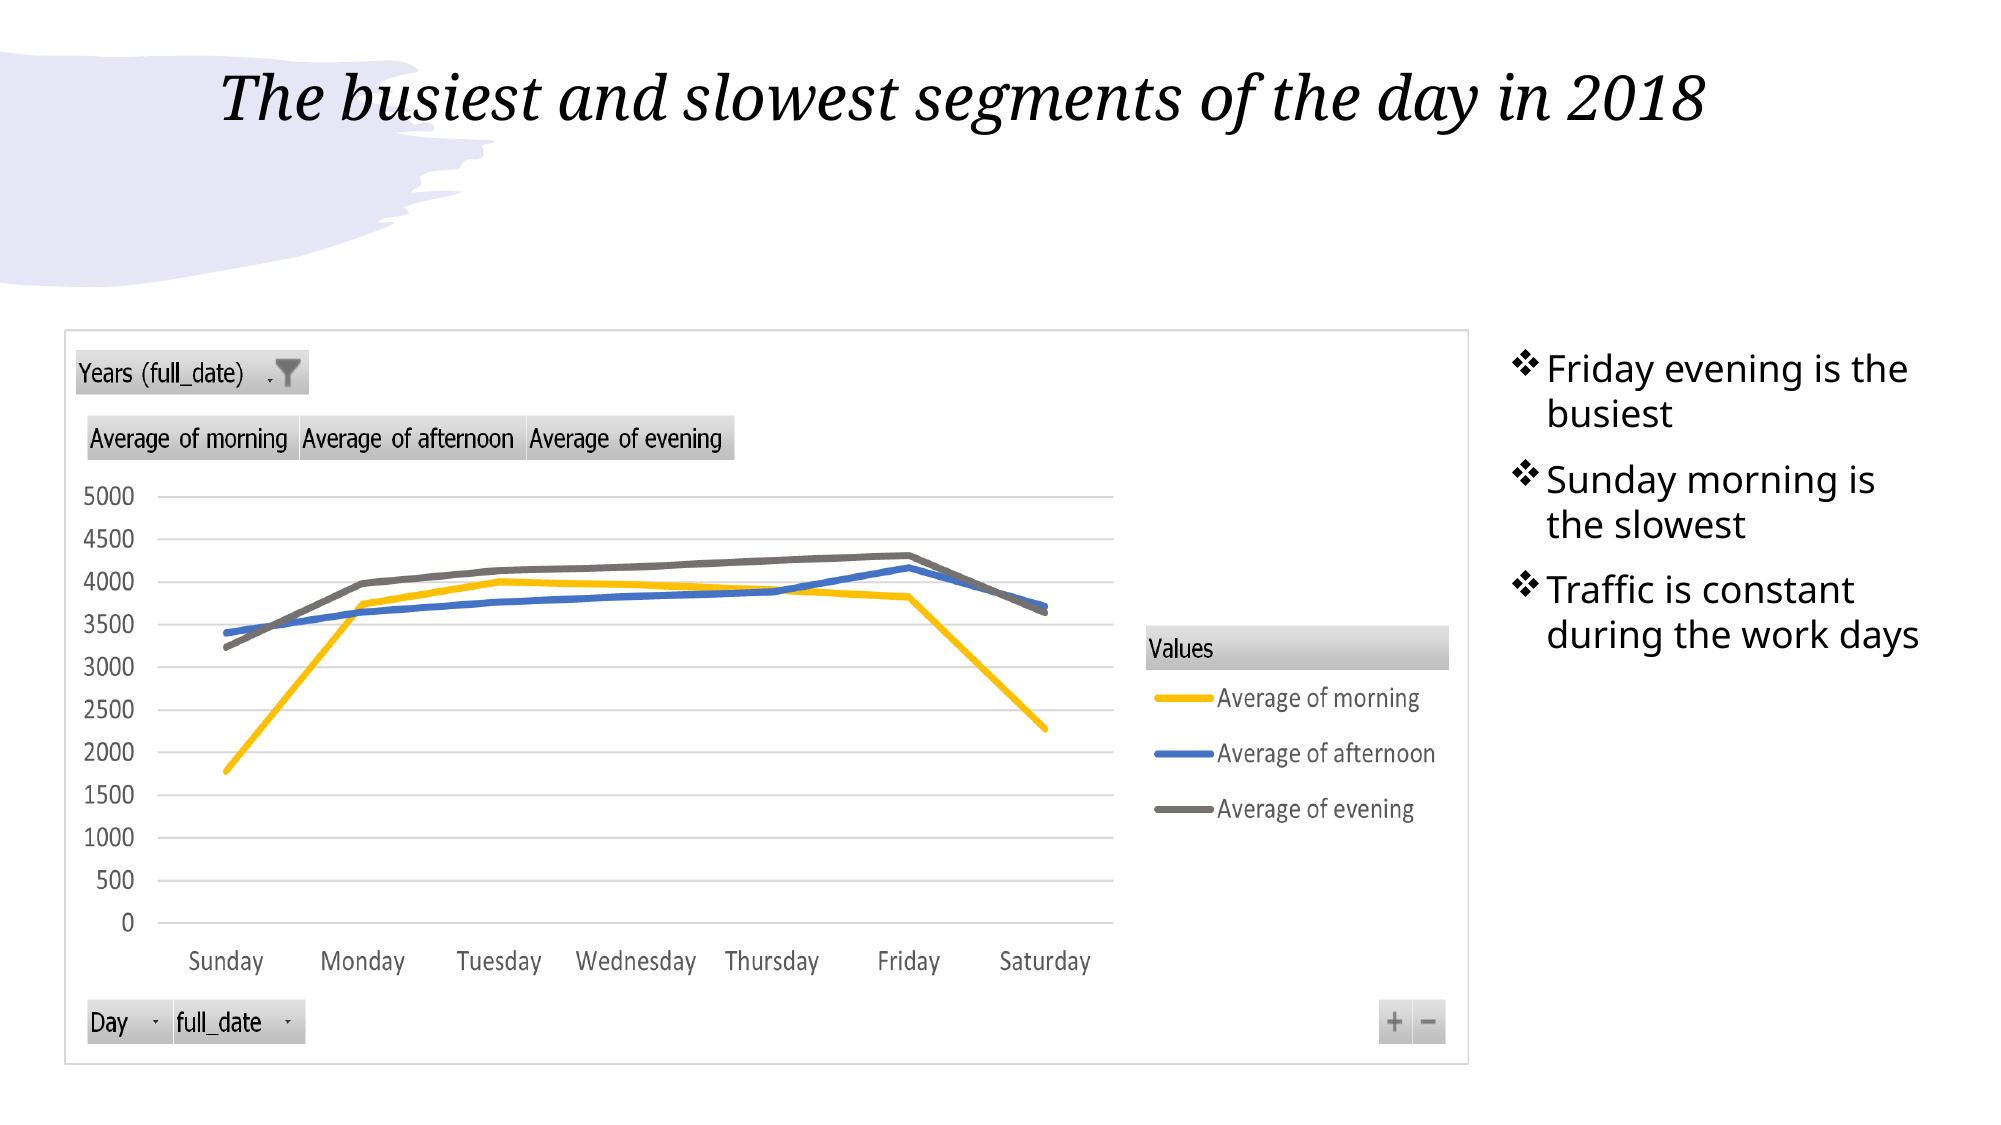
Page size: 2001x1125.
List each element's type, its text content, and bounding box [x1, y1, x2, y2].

title The busiest and slowest segments of the day in 2018 [64, 59, 1863, 142]
list Friday evening is the busiest Sunday morning is the slowest Traffic is constant during the work days [1493, 337, 1954, 759]
picture [64, 329, 1469, 1066]
